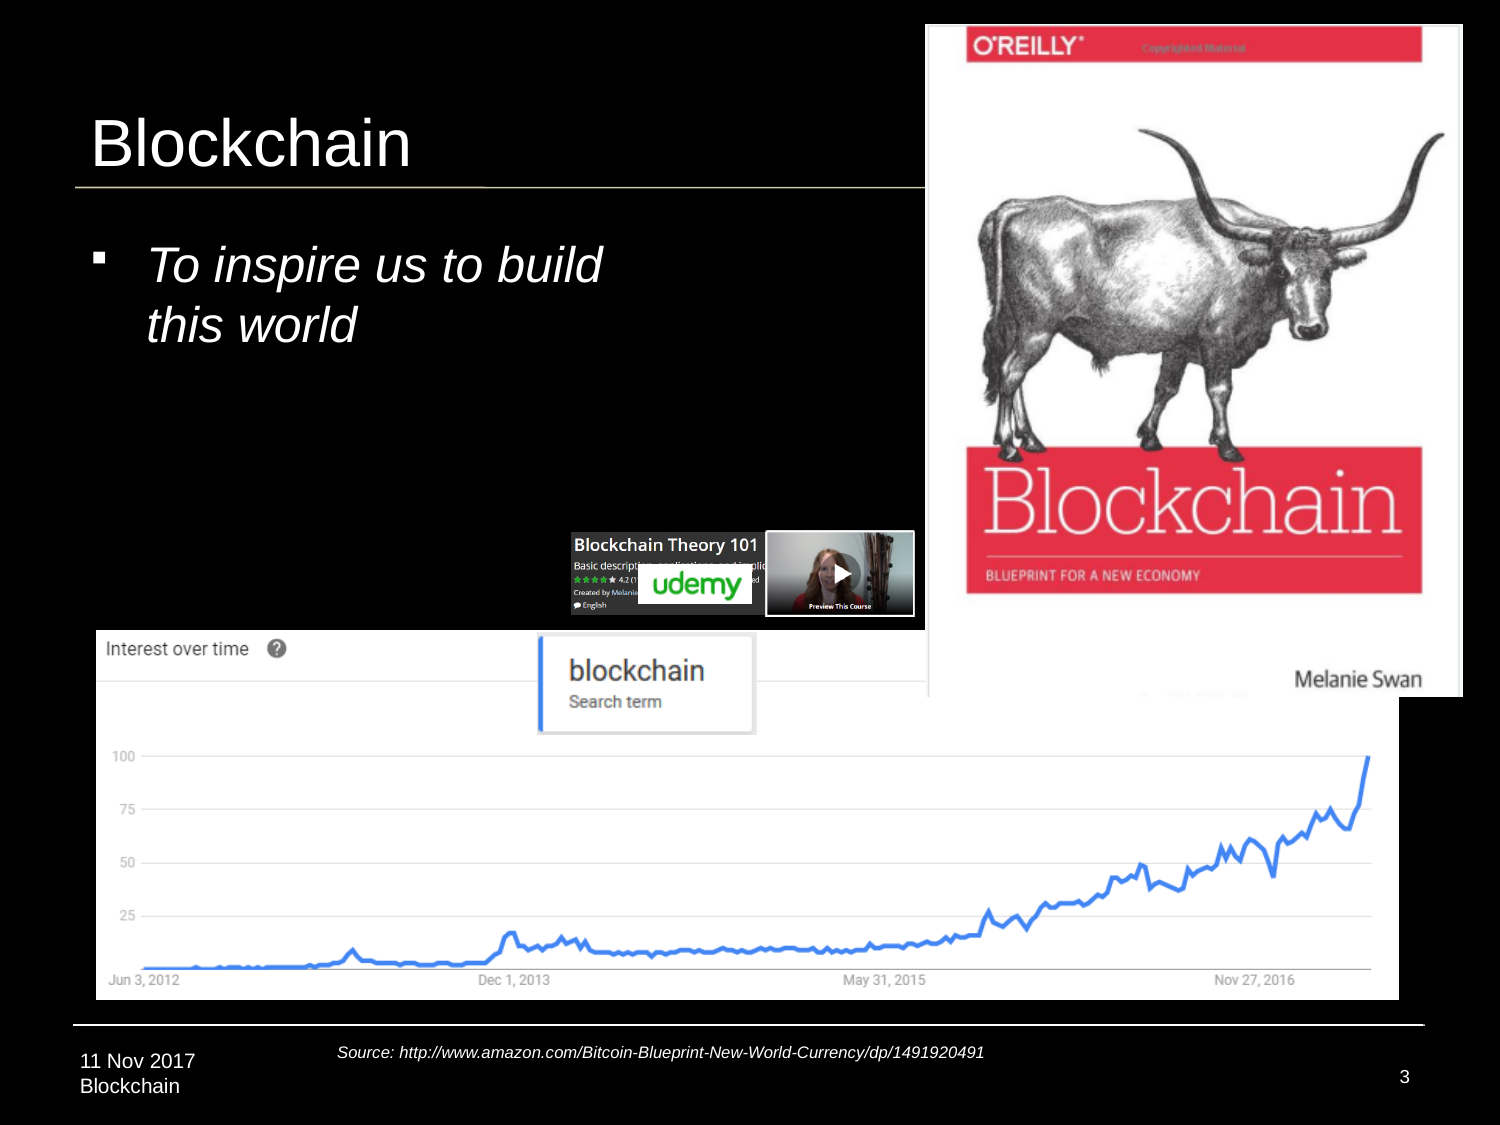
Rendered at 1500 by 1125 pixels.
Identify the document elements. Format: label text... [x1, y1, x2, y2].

picture [96, 24, 1463, 1001]
title Blockchain [75, 45, 920, 188]
picture [571, 530, 915, 617]
slide_number 2 [862, 1037, 1425, 1103]
text_box Source: http://www.amazon.com/Bitcoin-Blueprint-New-World-Currency/dp/1491920491 [322, 1038, 1335, 1088]
list To inspire us to build this world [75, 224, 647, 450]
